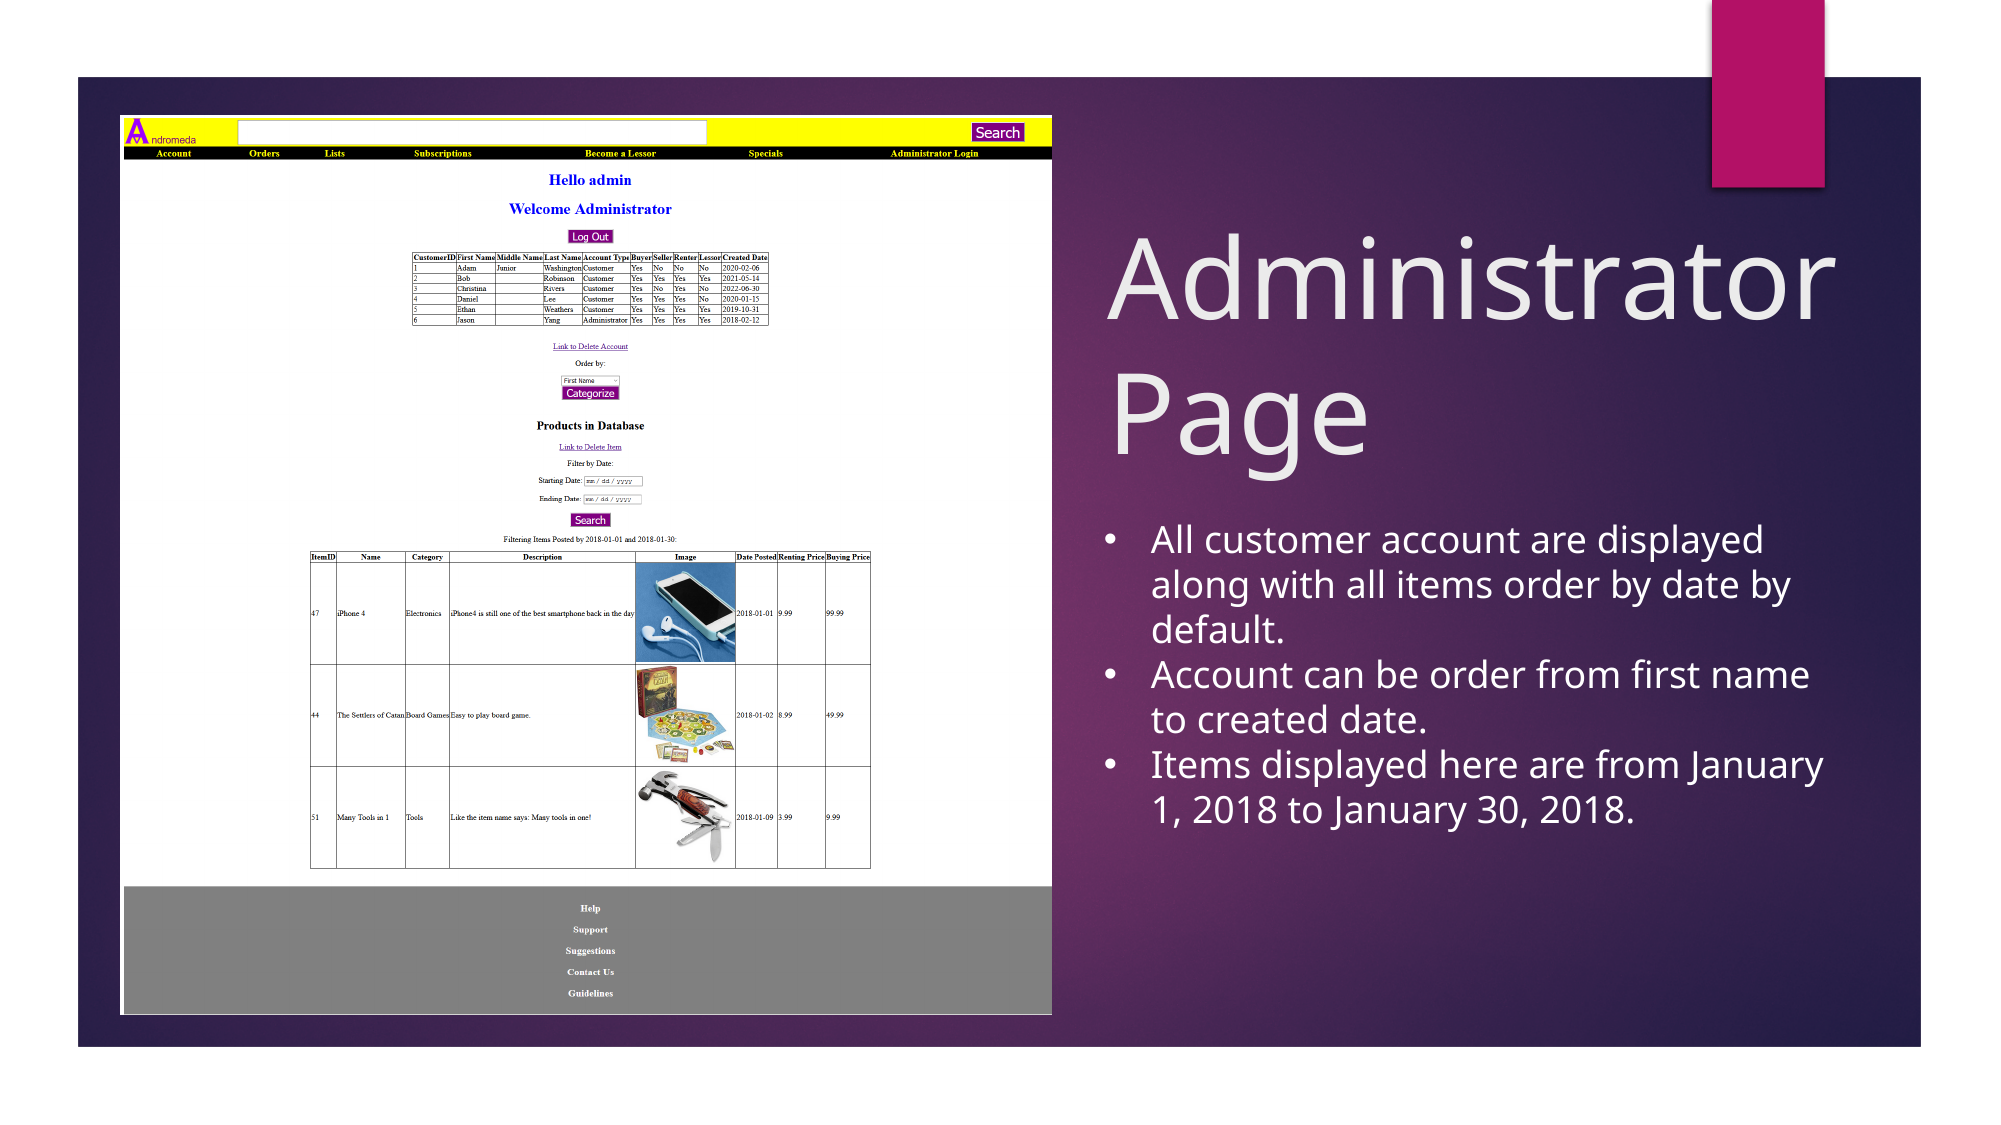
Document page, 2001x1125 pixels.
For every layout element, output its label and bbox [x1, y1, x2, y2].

text_box [0, 0, 2000, 1125]
list [119, 114, 1052, 1015]
